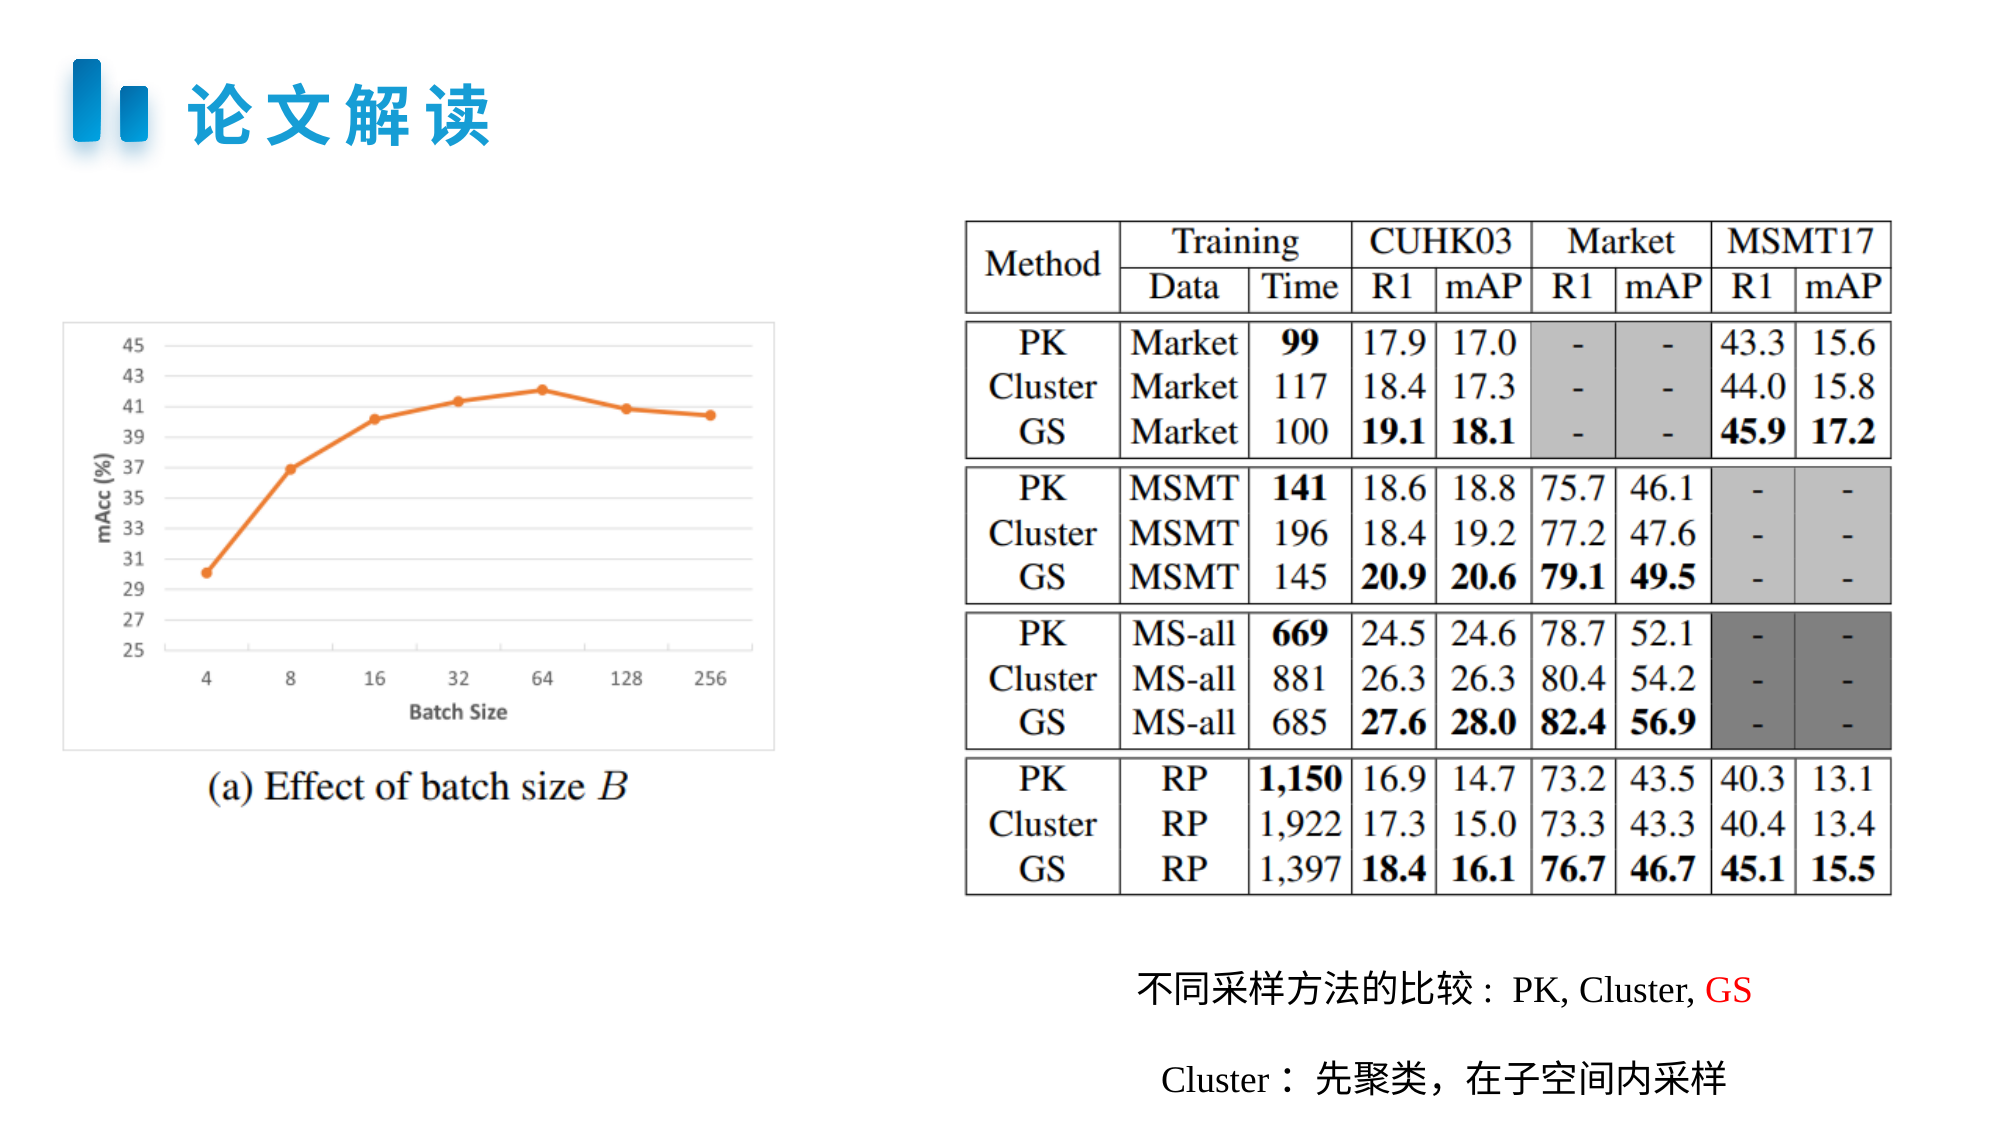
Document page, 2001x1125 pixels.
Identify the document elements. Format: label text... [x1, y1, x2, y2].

text_box 不同采样方法的比较: PK, Cluster, GS Cluster：先聚类，在子空间内采样 [1028, 957, 1861, 1108]
picture [33, 308, 830, 817]
picture [959, 194, 1893, 917]
text_box [119, 85, 149, 143]
text_box 论文解读 [171, 65, 507, 161]
text_box [72, 58, 102, 143]
